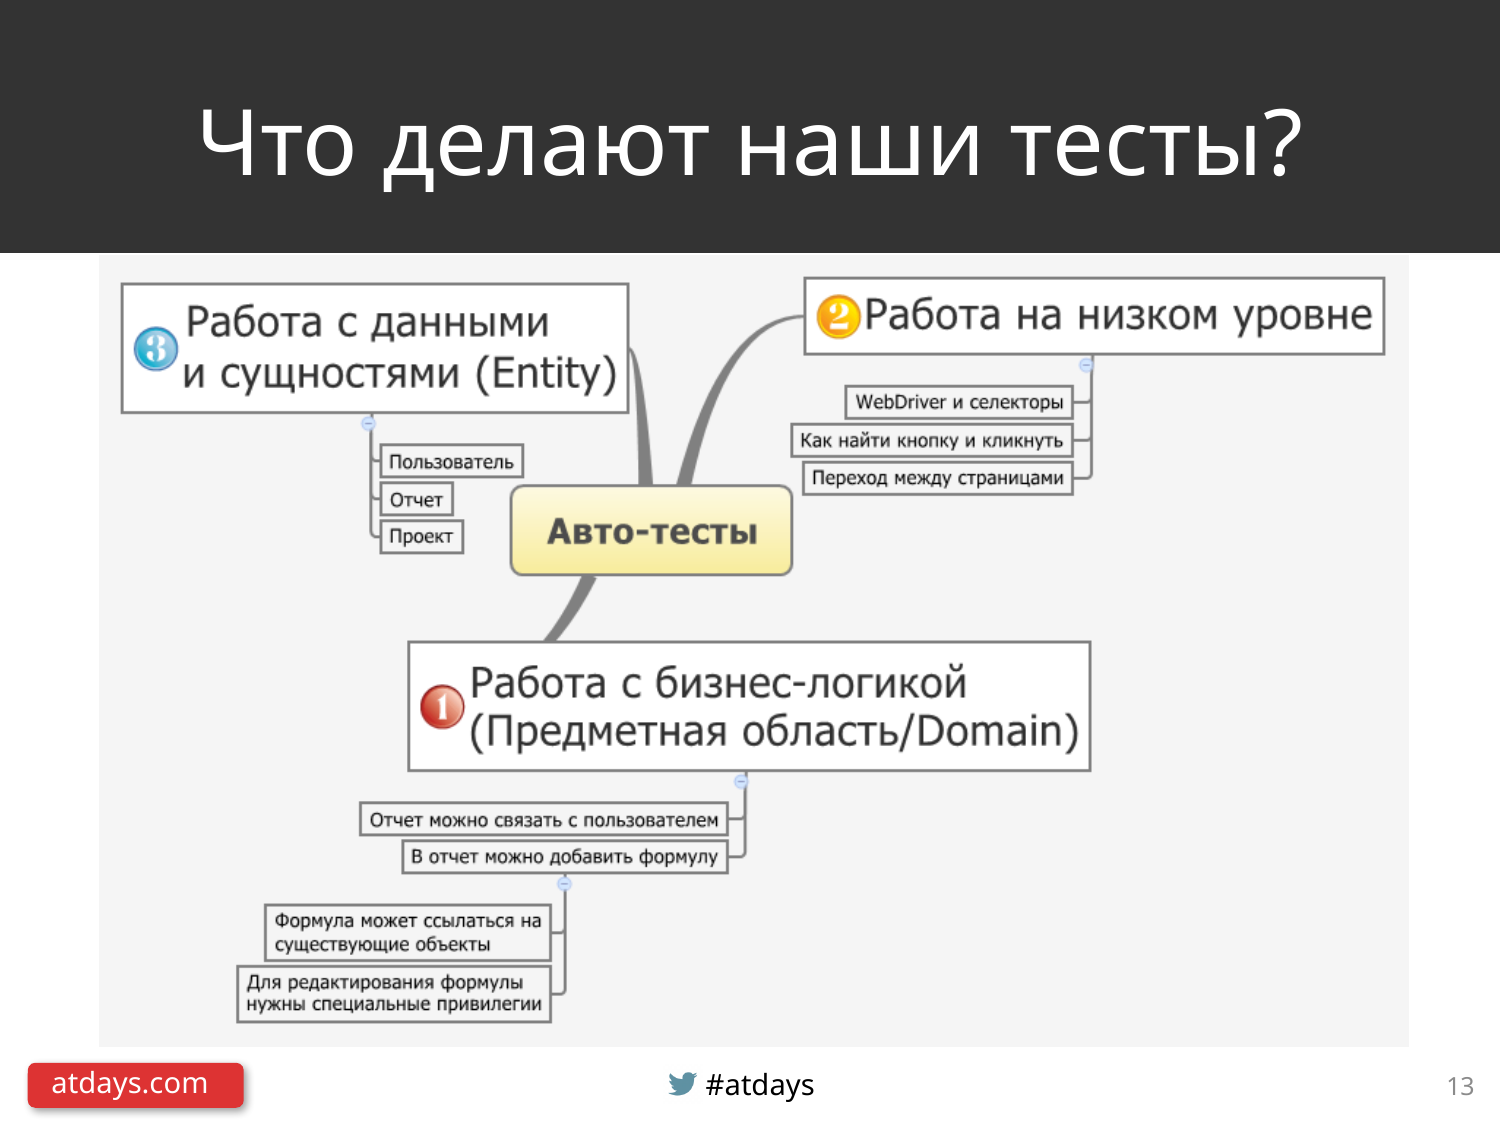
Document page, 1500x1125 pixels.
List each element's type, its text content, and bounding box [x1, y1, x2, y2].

title Что делают наши тесты? [75, 45, 1425, 233]
picture [662, 1063, 703, 1104]
picture [99, 254, 1409, 1048]
slide_number 13 [1139, 1057, 1490, 1118]
